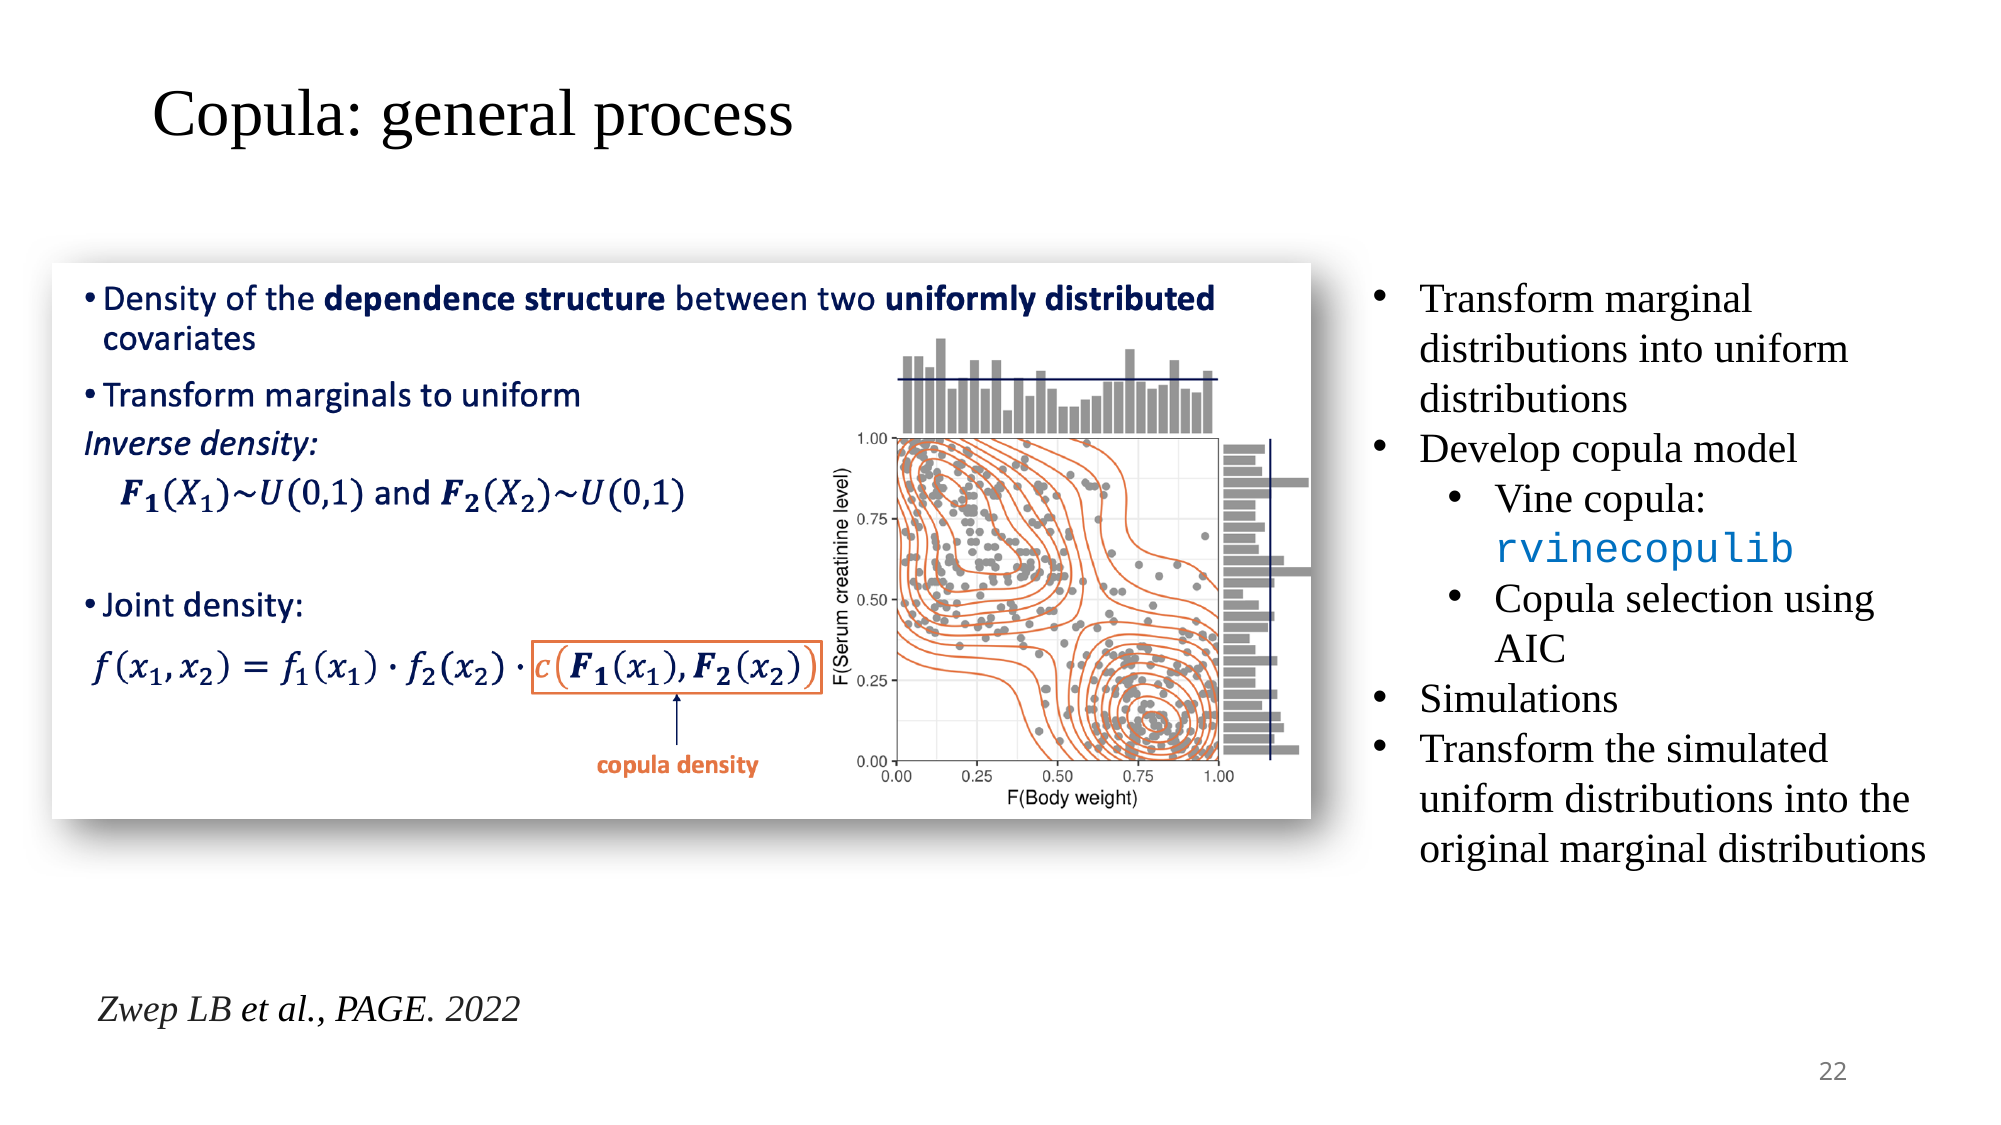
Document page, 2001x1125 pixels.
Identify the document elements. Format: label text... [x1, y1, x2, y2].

slide_number 22 [1412, 1042, 1863, 1103]
text_box Transform marginal distributions into uniform distributions Develop copula model Vine copula: rvinecopulib Copula selection using AIC Simulations Transform the simulated uniform distributions into the original marginal distributions [1357, 263, 1948, 879]
text_box Zwep LB et al., PAGE. 2022 [82, 976, 536, 1037]
picture [52, 262, 1312, 819]
title Copula: general process [137, 59, 1863, 168]
